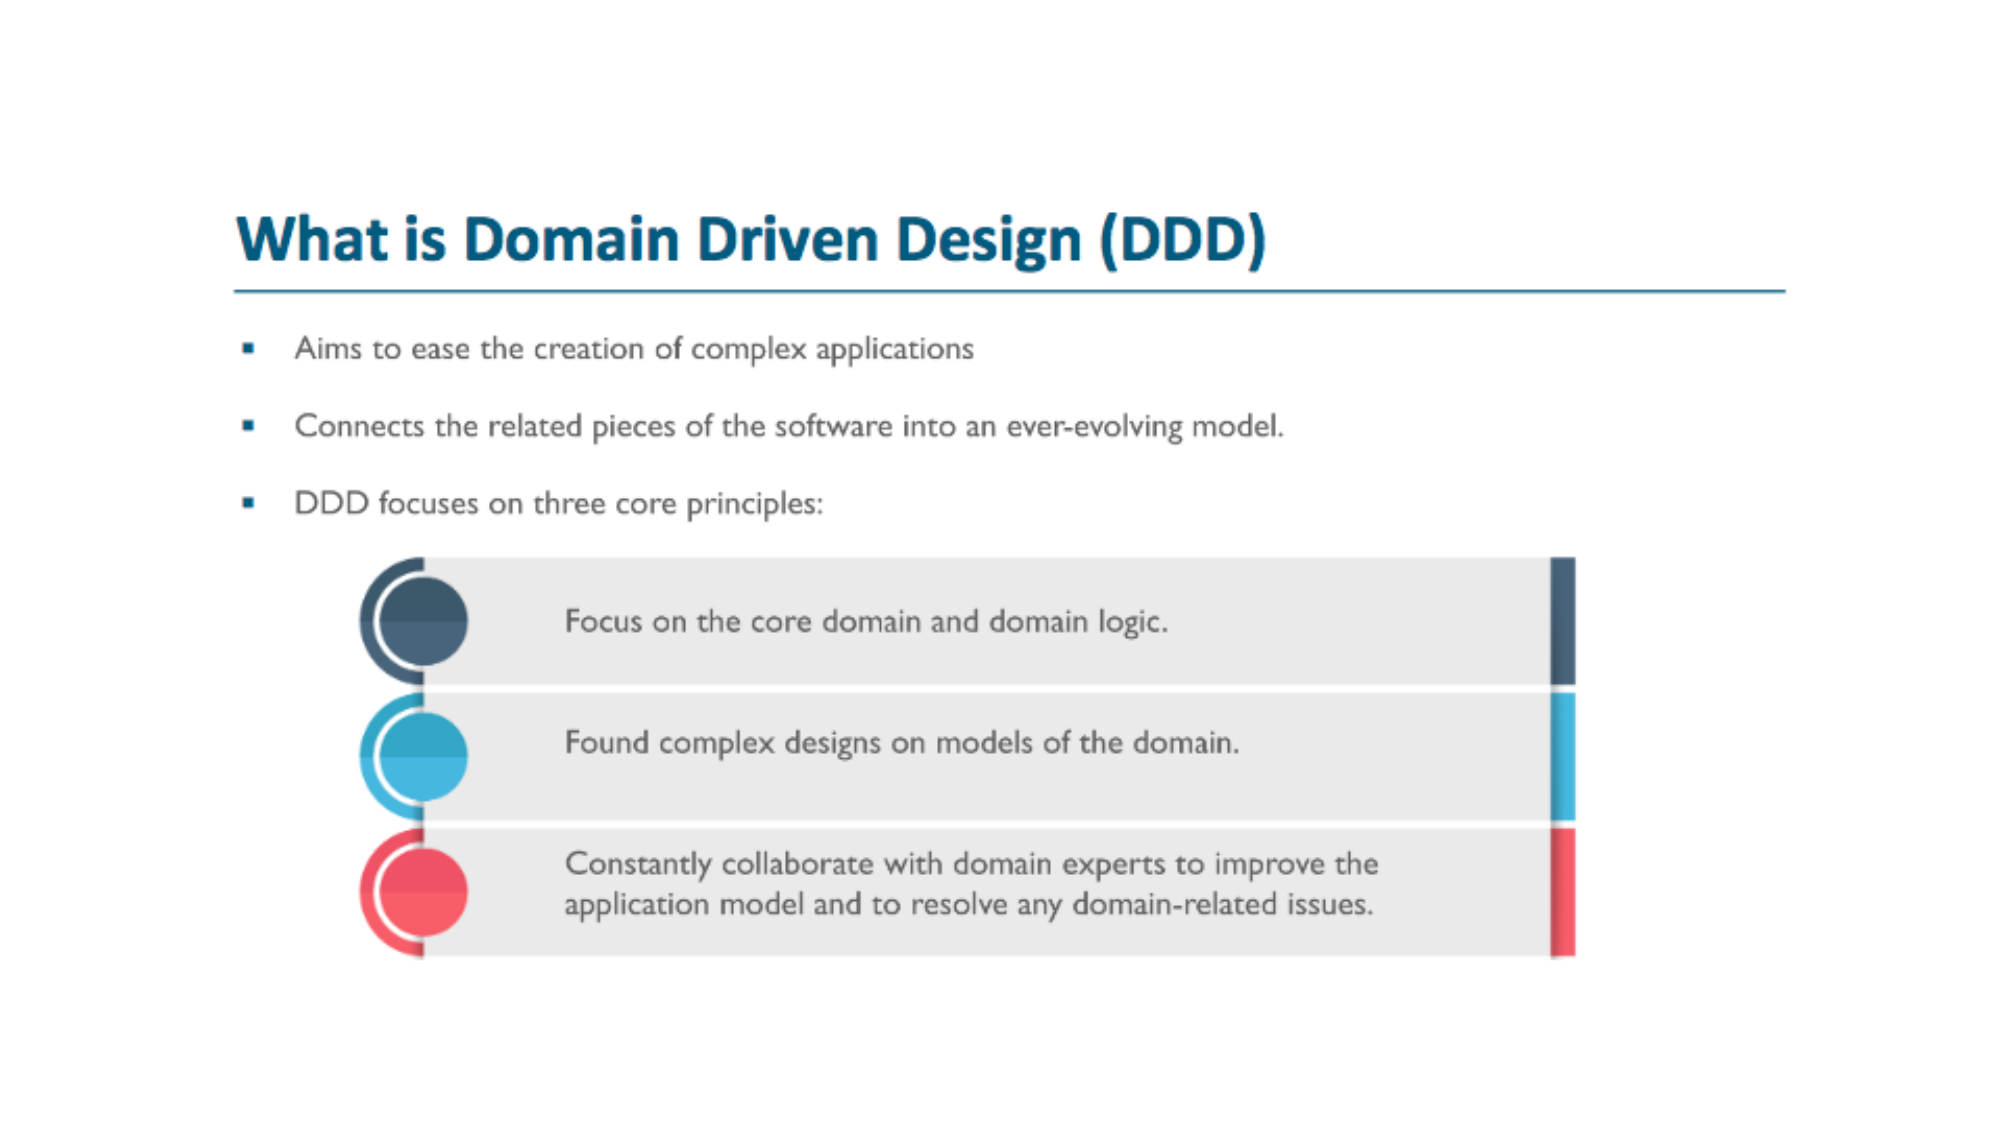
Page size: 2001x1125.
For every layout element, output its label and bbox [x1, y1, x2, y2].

list [190, 165, 1820, 971]
